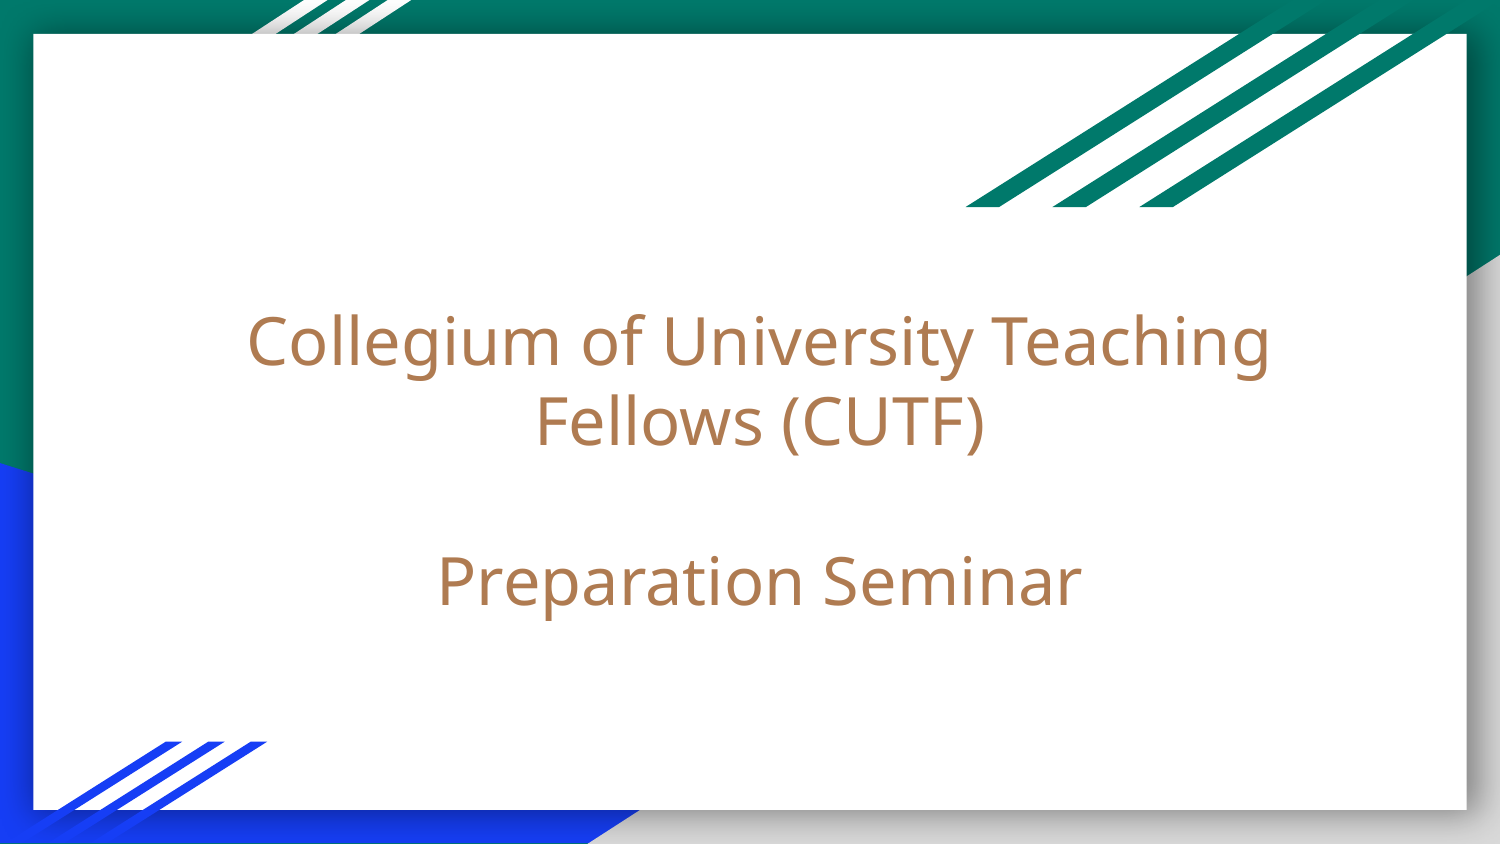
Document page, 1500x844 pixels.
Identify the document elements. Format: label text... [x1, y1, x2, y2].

title Collegium of University Teaching Fellows (CUTF) Preparation Seminar [146, 250, 1374, 668]
